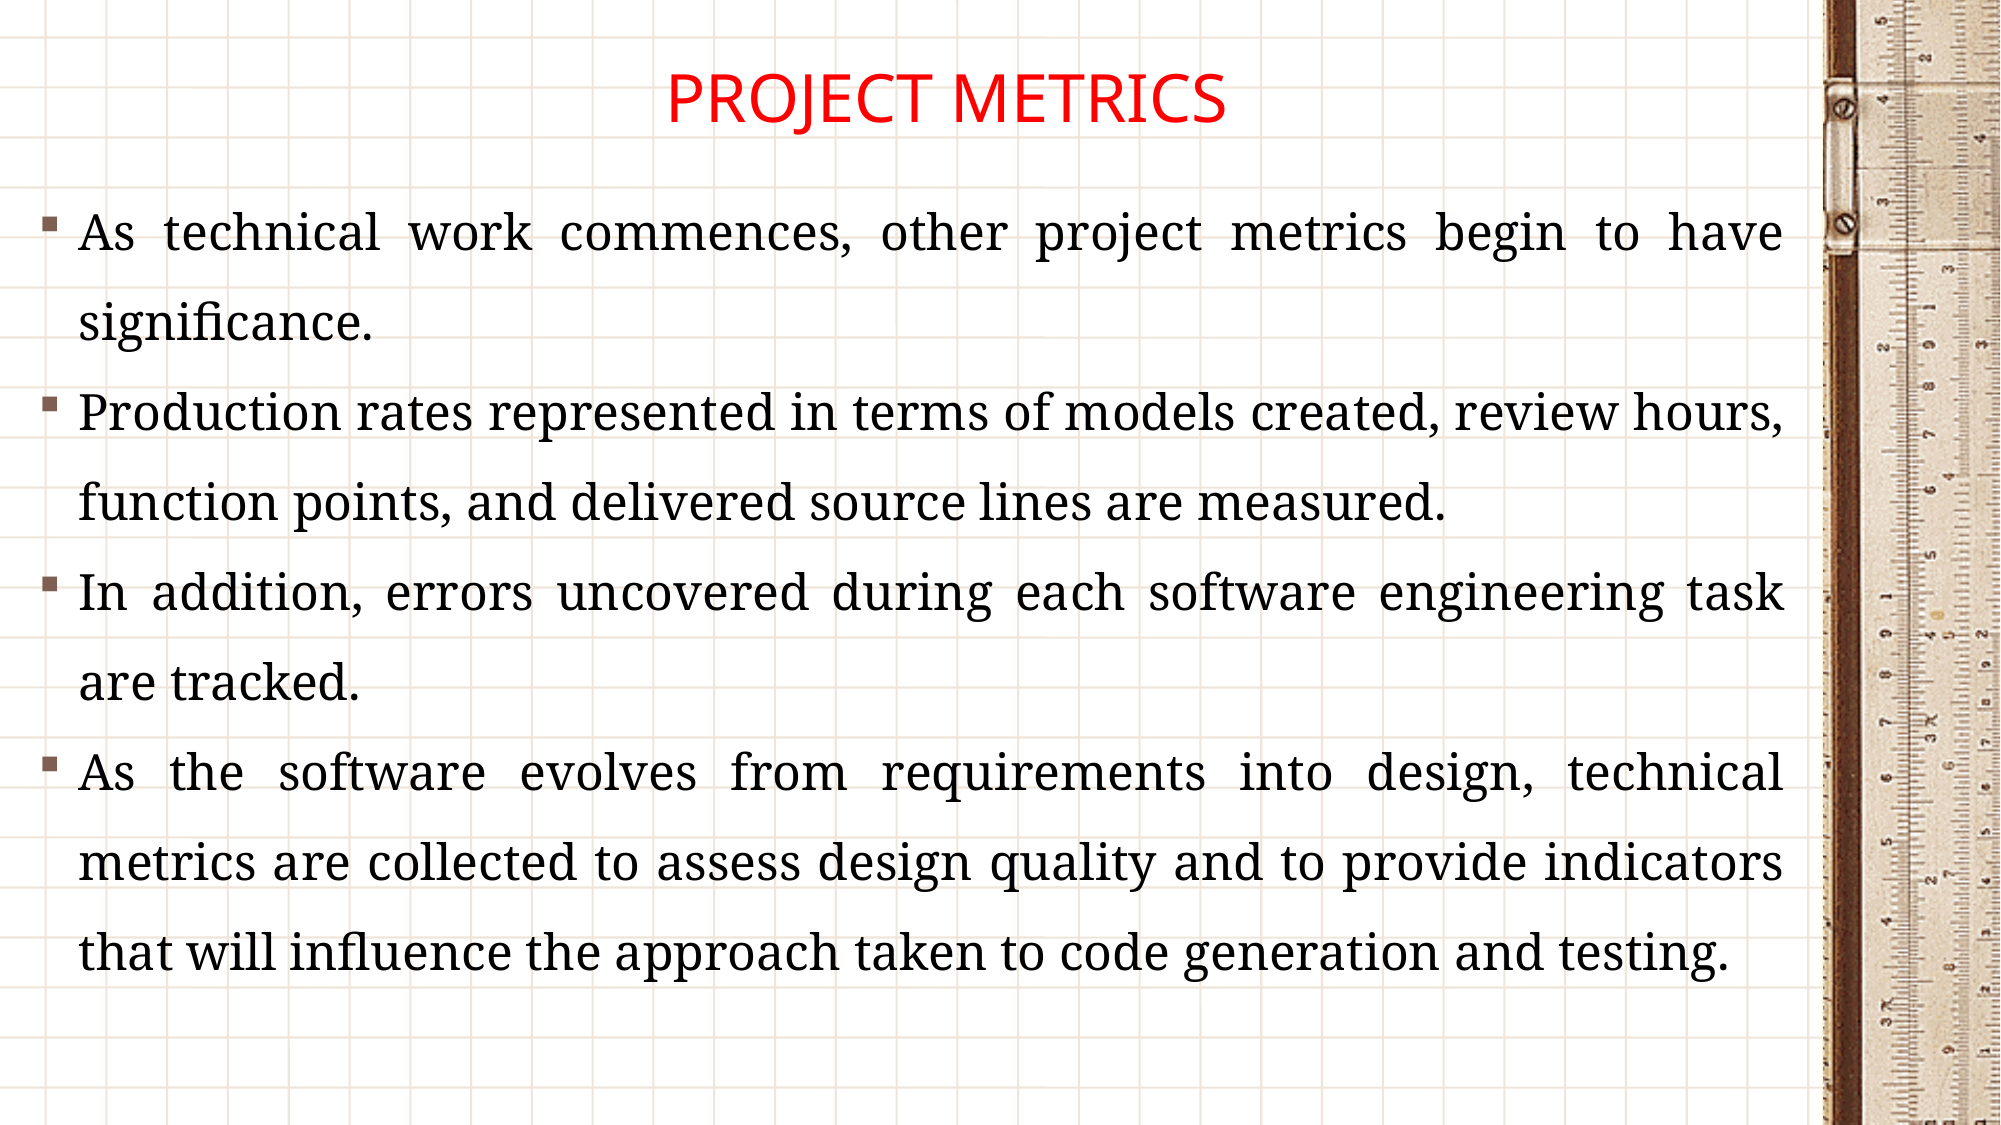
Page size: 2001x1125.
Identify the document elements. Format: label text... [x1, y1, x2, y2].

title PROJECT METRICS [147, 0, 1748, 144]
picture [1823, 0, 2000, 1125]
list As technical work commences, other project metrics begin to have significance. Production rates represented in terms of models created, review hours, function points, and delivered source lines are measured. In addition, errors uncovered during each software engineering task are tracked. As the software evolves from requirements into design, technical metrics are collected to assess design quality and to provide indicators that will influence the approach taken to code generation and testing. [23, 162, 1800, 1105]
